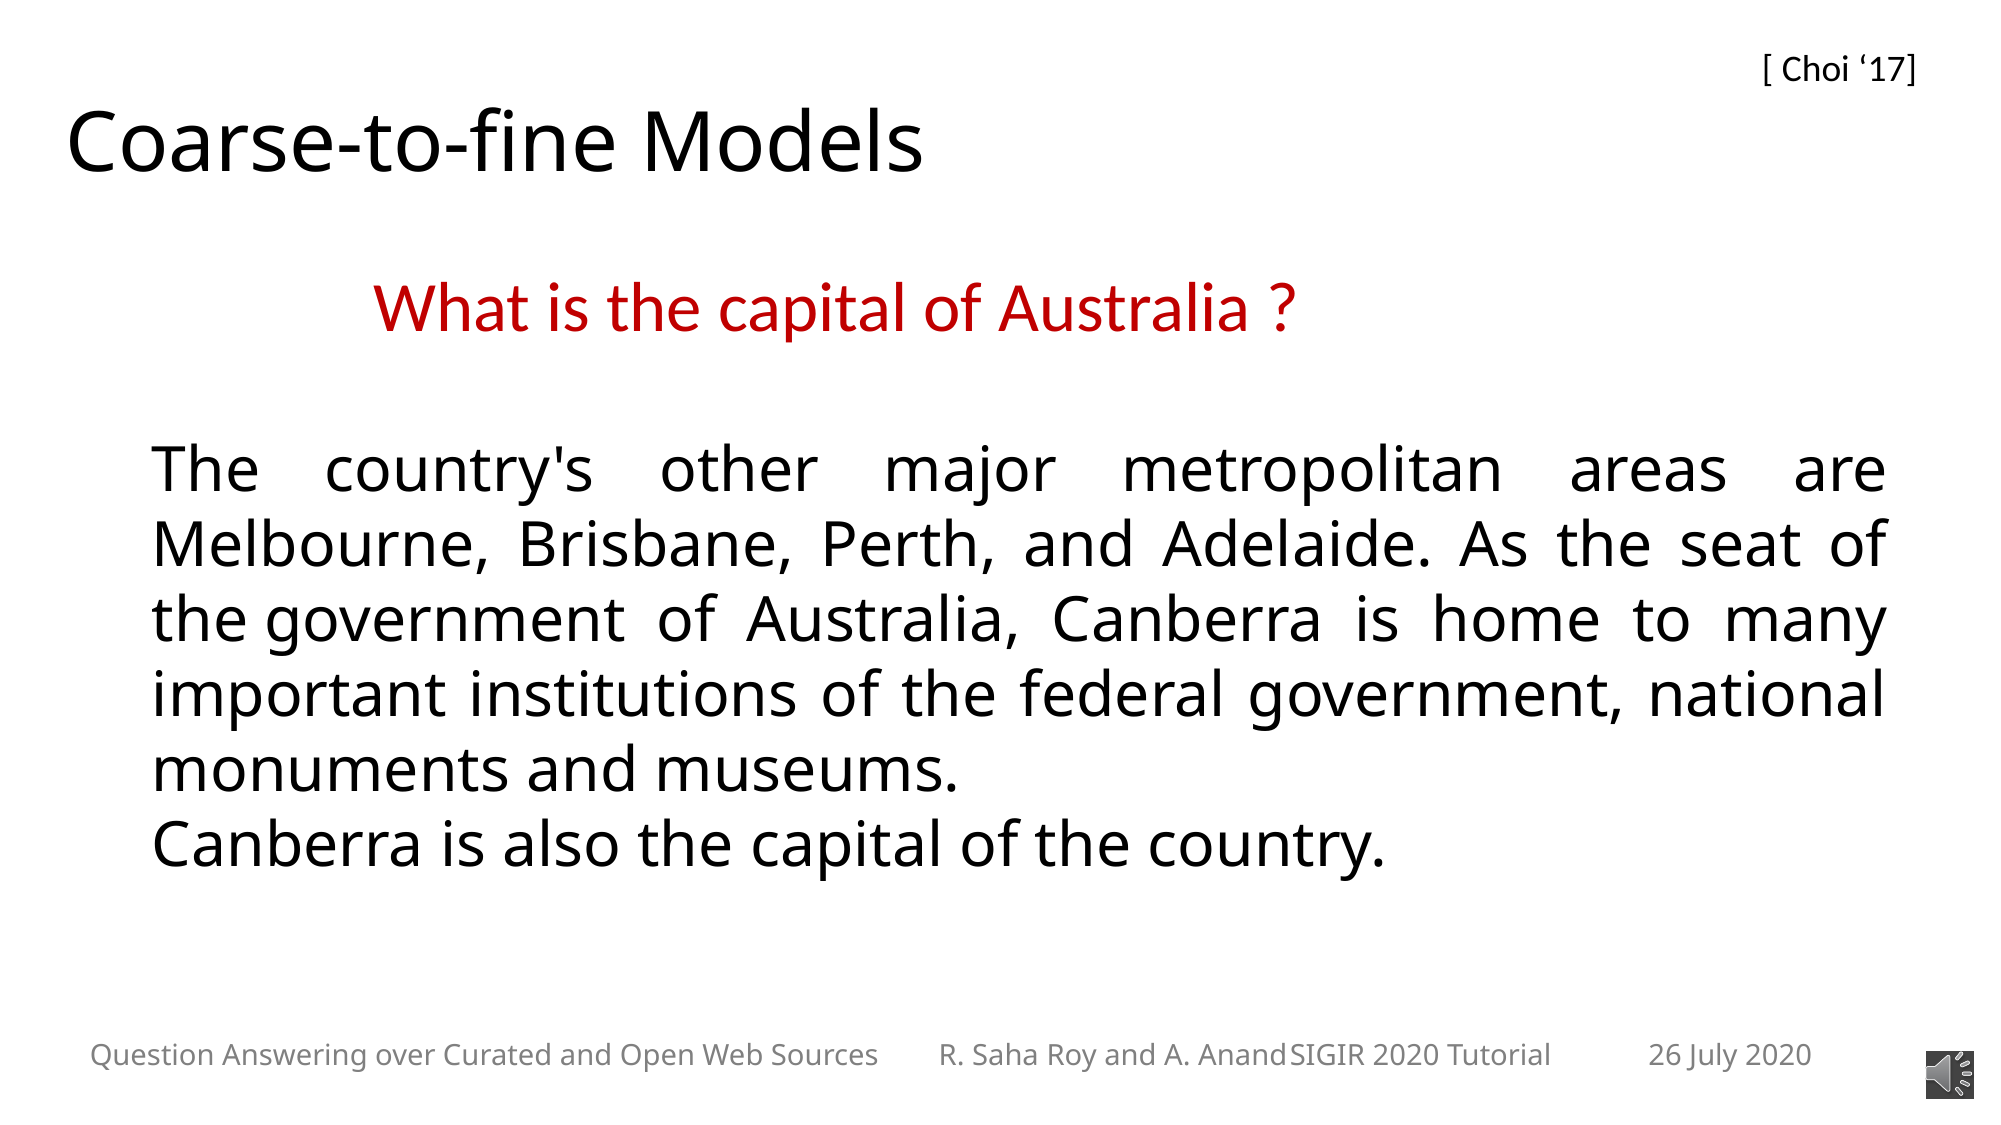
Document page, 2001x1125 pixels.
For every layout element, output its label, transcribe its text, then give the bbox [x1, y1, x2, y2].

text_box What is the capital of Australia ? [358, 253, 1547, 347]
slide_number 3 [1855, 1028, 1961, 1089]
text_box Question Answering over Curated and Open Web Sources R. Saha Roy and A. Anand SIGIR 2020 Tutorial [75, 1028, 1634, 1089]
text_box [ Choi ‘17] [1747, 36, 1933, 97]
picture [1924, 1049, 1976, 1100]
text_box The country's other major metropolitan areas are Melbourne, Brisbane, Perth, and Adelaide. As the seat of the government of Australia, Canberra is home to many important institutions of the federal government, national monuments and museums. Canberra is also the capital of the country. [137, 347, 1905, 962]
title Coarse-to-fine Models [50, 36, 1776, 254]
text_box 26 July 2020 [1634, 1028, 1855, 1089]
